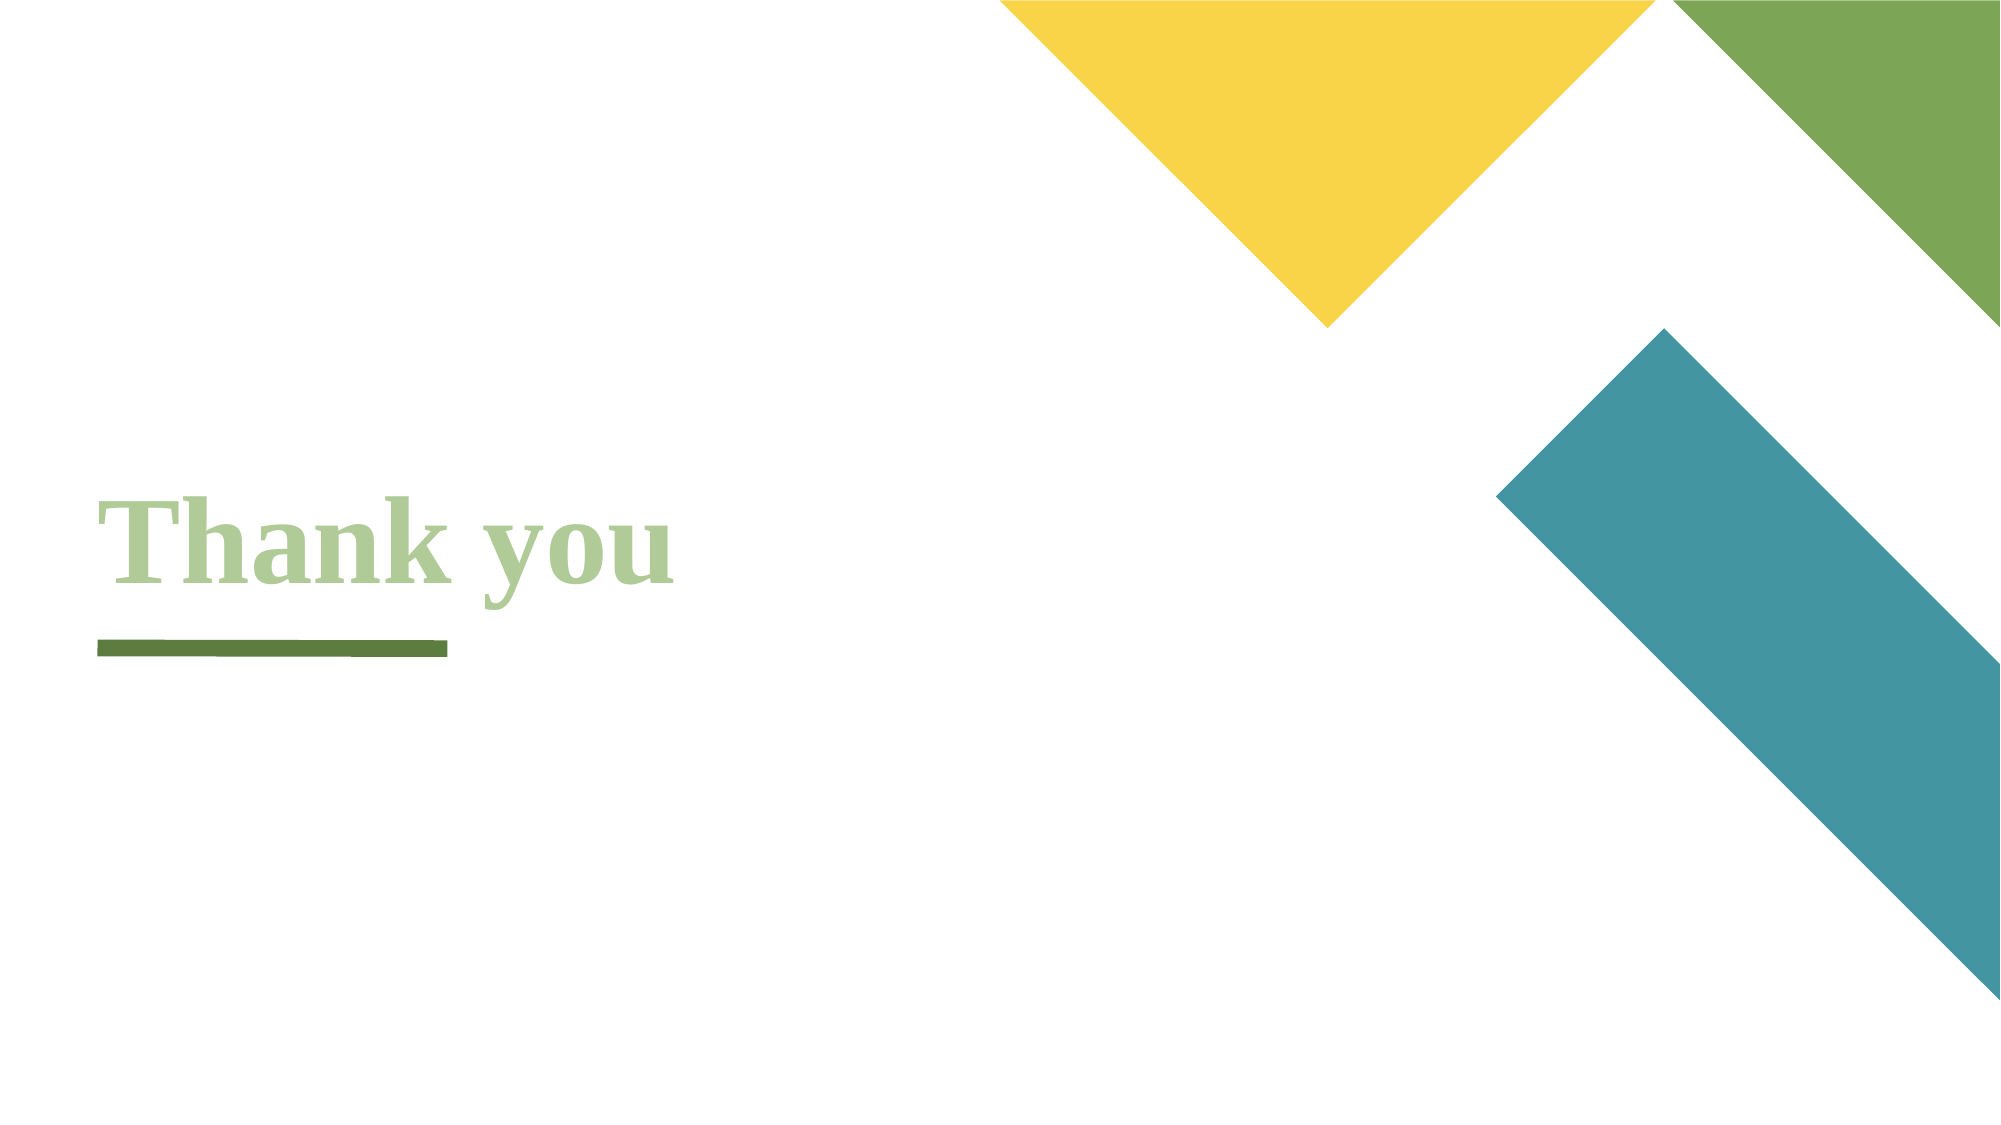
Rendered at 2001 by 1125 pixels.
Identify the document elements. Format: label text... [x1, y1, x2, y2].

title Thank you [97, 67, 998, 608]
